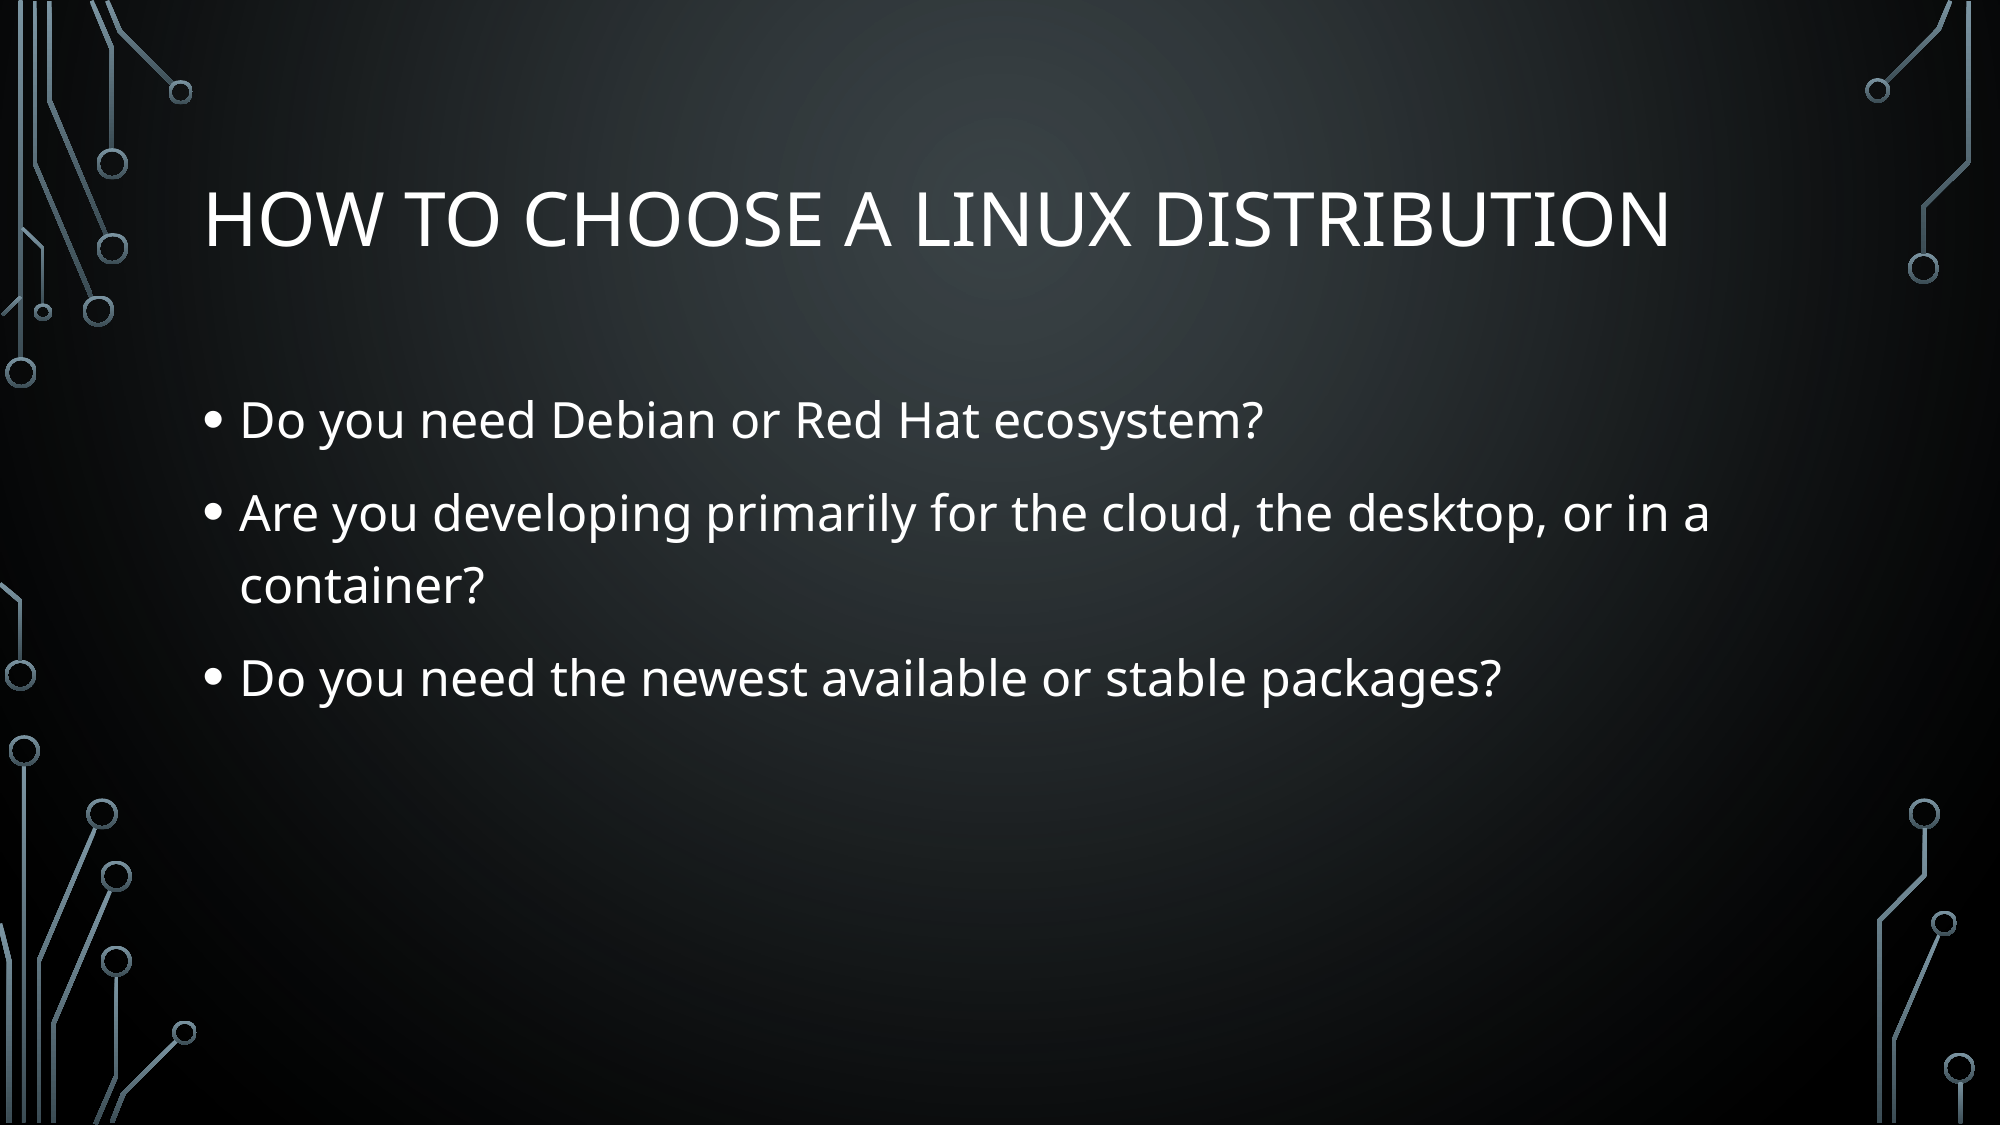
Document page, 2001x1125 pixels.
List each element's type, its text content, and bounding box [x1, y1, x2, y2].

list Do you need Debian or Red Hat ecosystem? Are you developing primarily for the cloud, the desktop, or in a container? Do you need the newest available or stable packages? [187, 369, 1813, 950]
title How To Choose a Linux Distribution [187, 101, 1813, 344]
